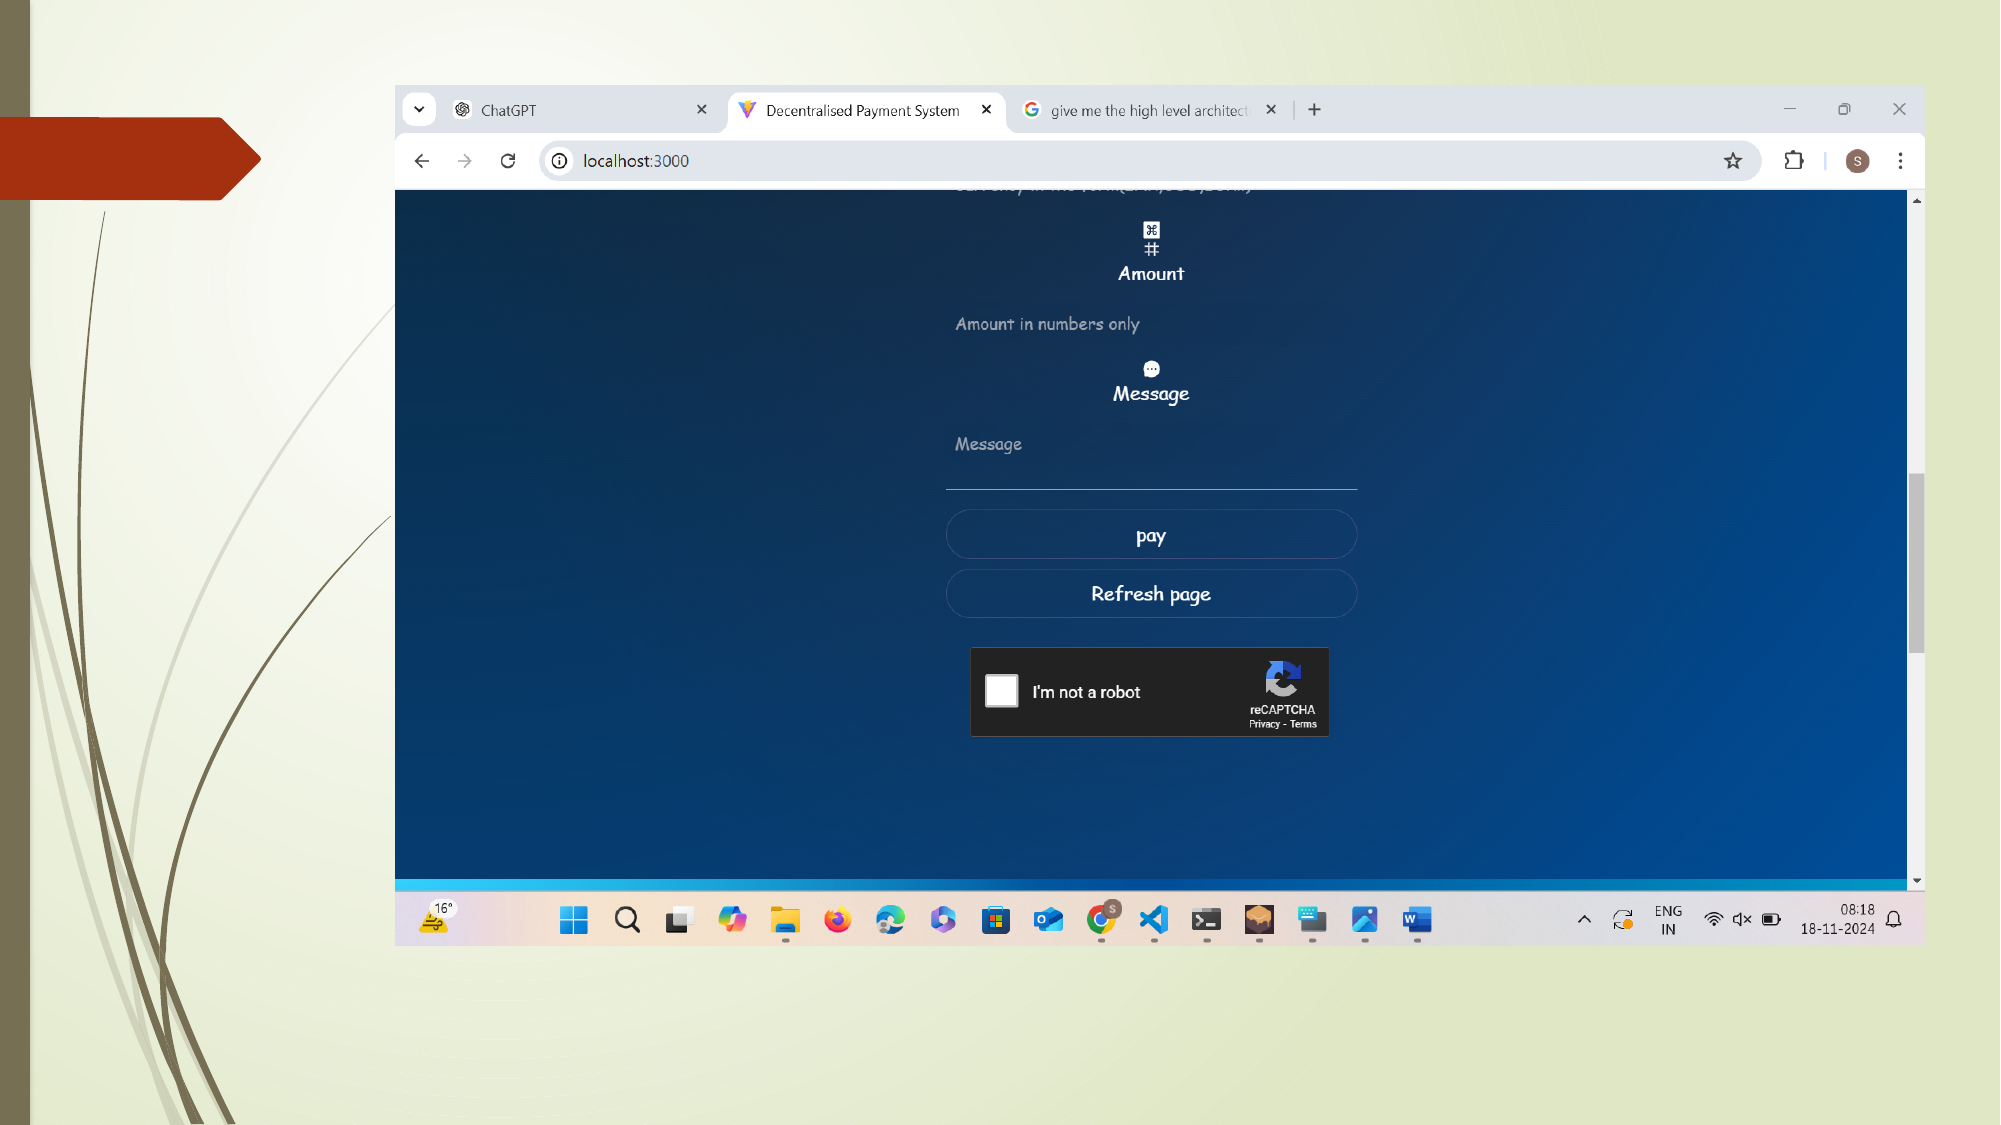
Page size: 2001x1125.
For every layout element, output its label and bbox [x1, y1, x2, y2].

picture [394, 85, 1925, 946]
